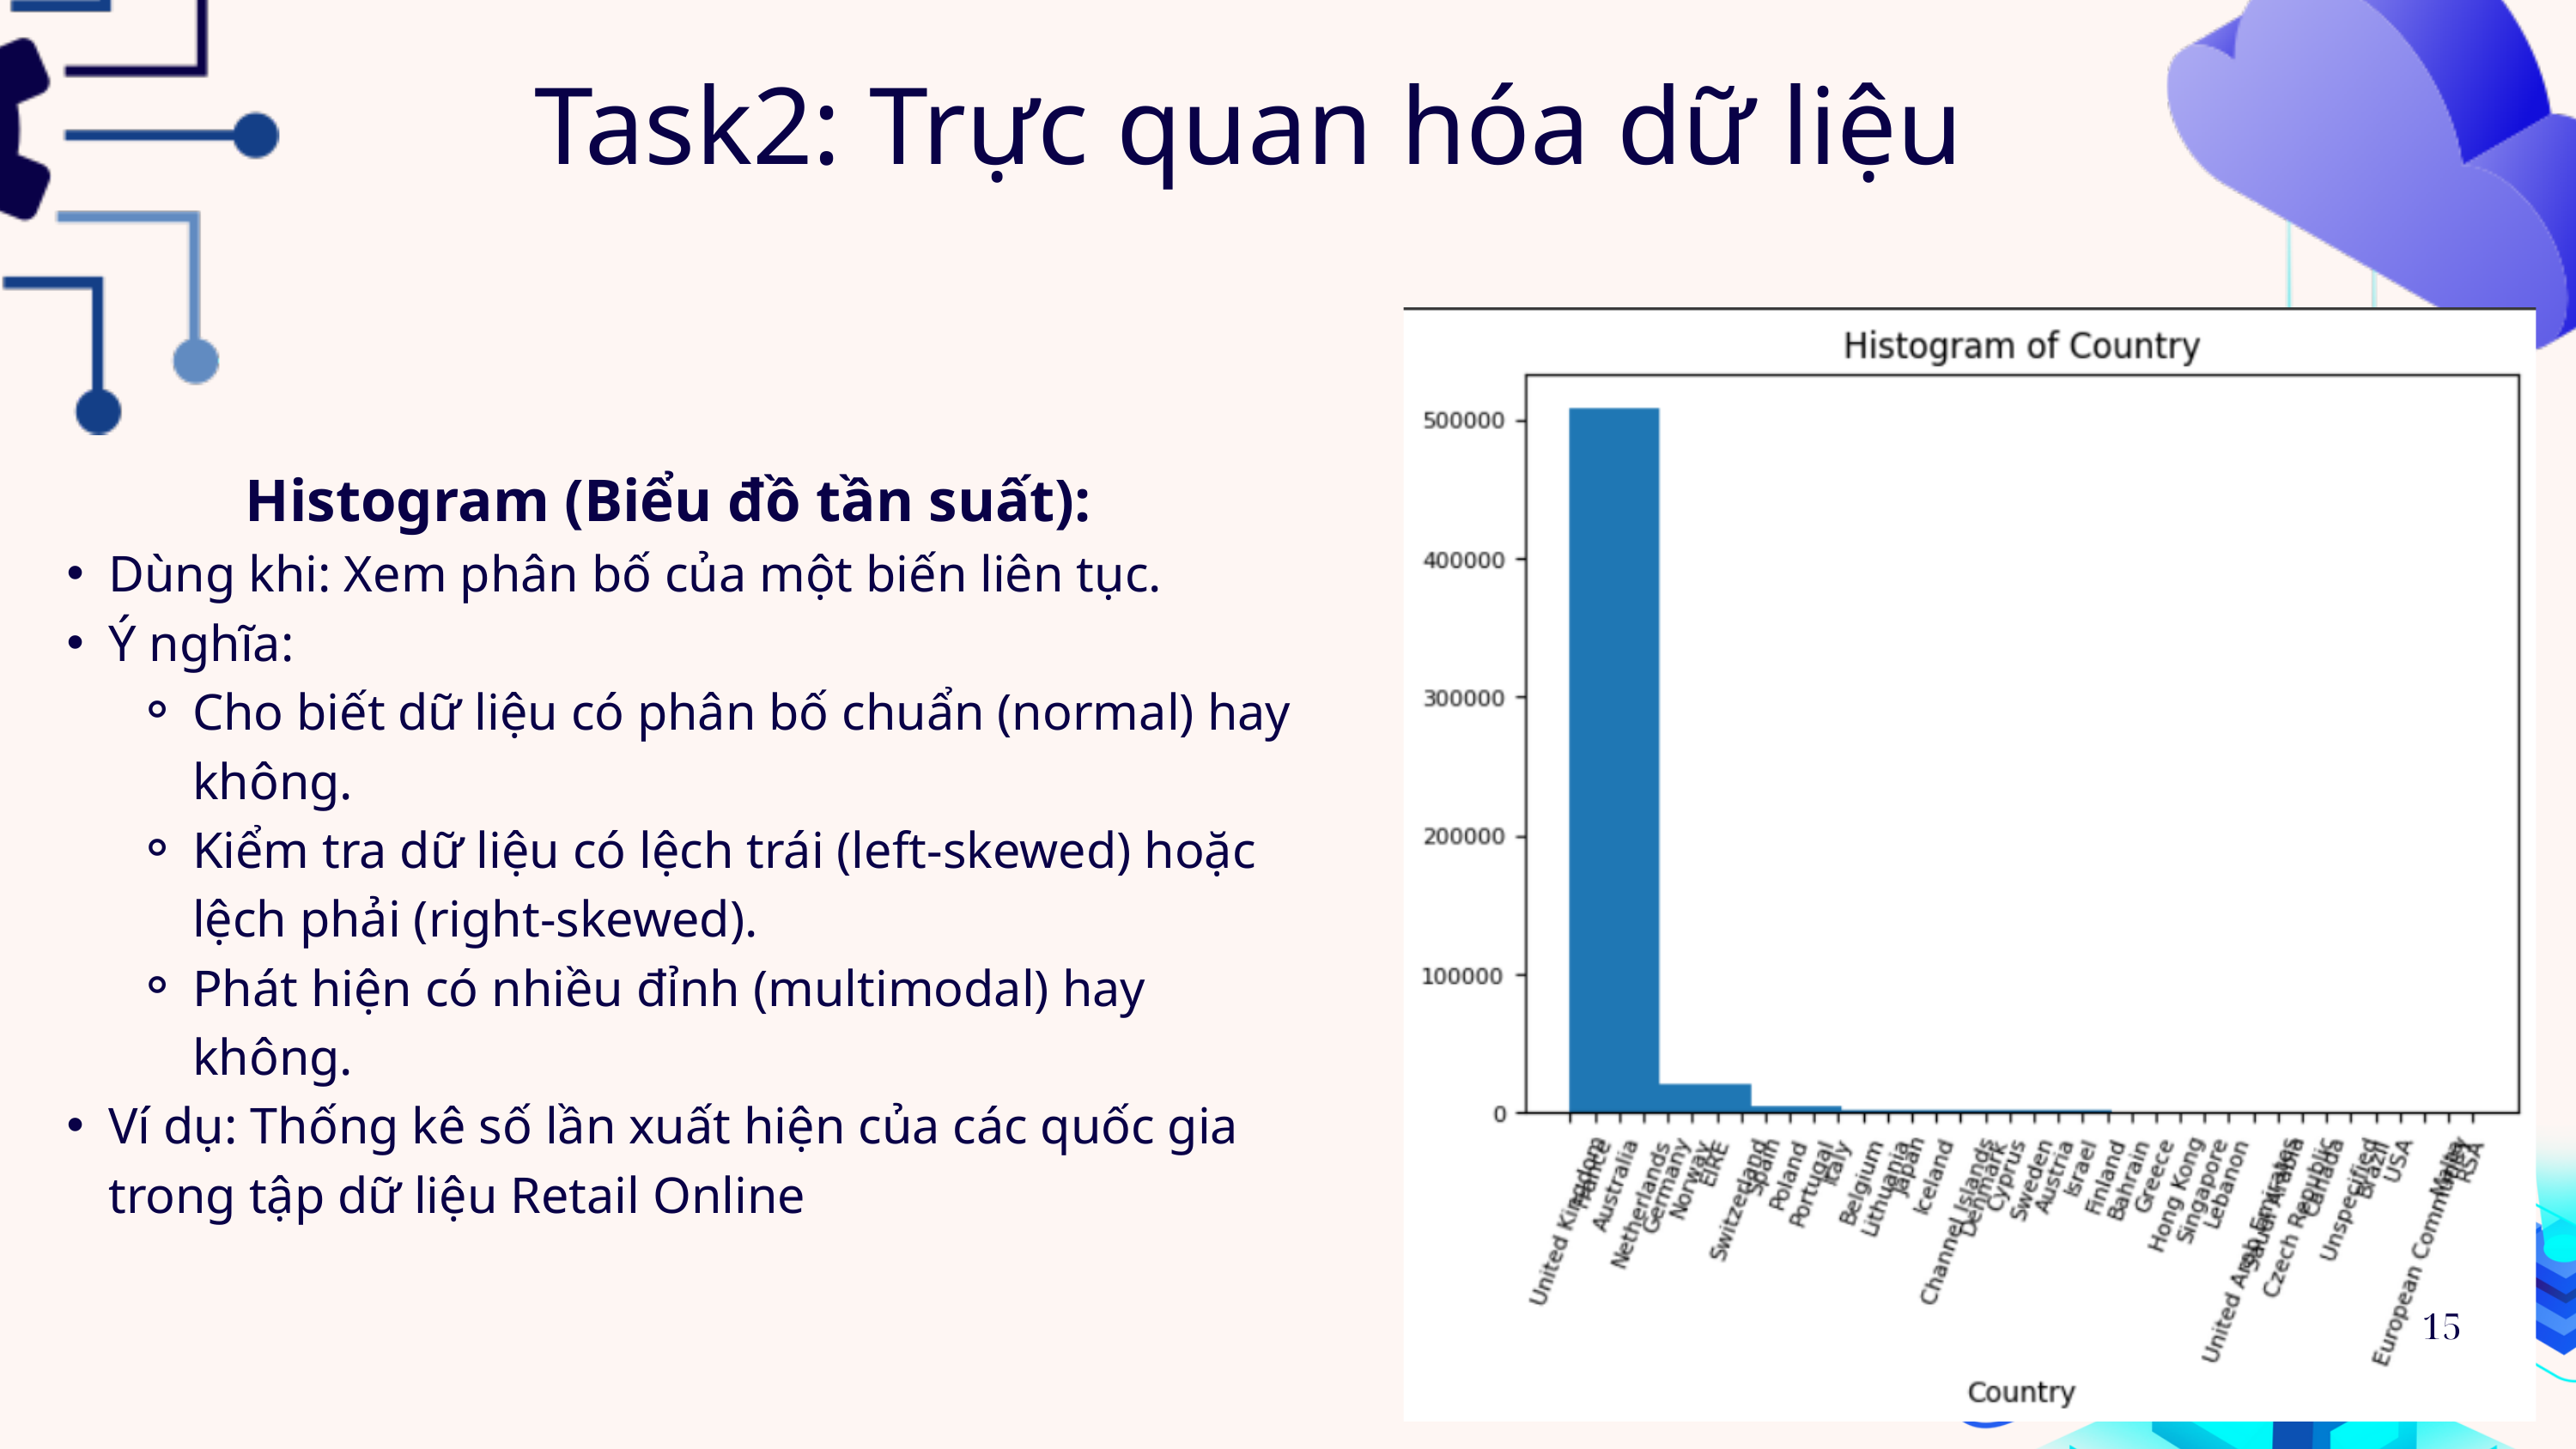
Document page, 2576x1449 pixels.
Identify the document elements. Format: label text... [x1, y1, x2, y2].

text_box Task2: Trực quan hóa dữ liệu [528, 82, 1971, 186]
text_box [1892, 1050, 2576, 1449]
text_box Histogram (Biểu đồ tần suất): Dùng khi: Xem phân bố của một biến liên tục. Ý nghĩa: Cho biết dữ liệu có phân bố chuẩn (normal) hay không. Kiểm tra dữ liệu có lệch trái (left-skewed) hoặc lệch phải (right-skewed). Phát hiện có nhiều đỉnh (multimodal) hay không. Ví dụ: Thống kê số lần xuất hiện của các quốc gia trong tập dữ liệu Retail Online [24, 452, 1313, 1430]
text_box [2166, 0, 2576, 506]
text_box [1403, 307, 2537, 1422]
text_box [0, 0, 280, 435]
text_box 15 [2421, 1296, 2462, 1348]
